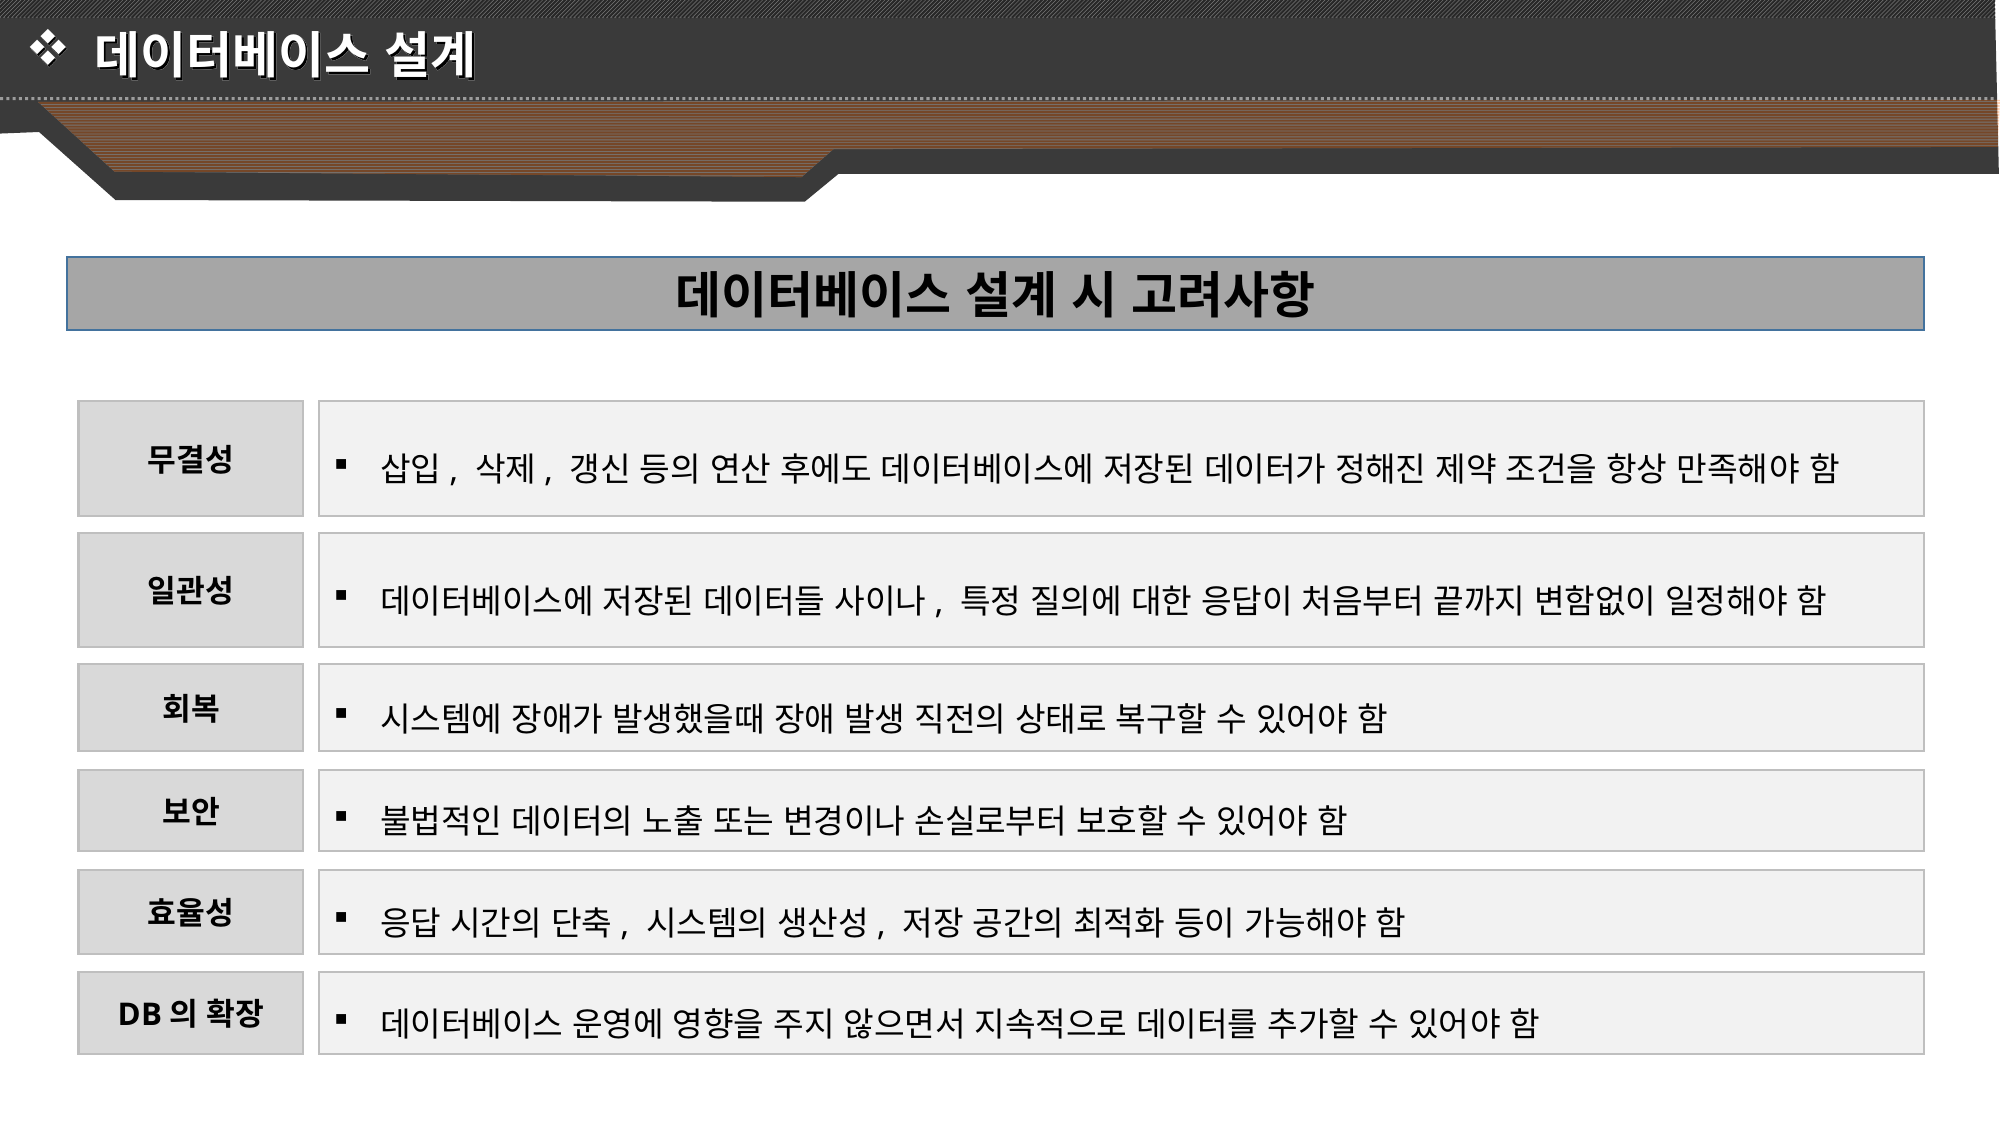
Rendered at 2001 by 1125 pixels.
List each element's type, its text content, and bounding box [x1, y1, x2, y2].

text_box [0, 98, 2000, 178]
text_box 무결성 [77, 400, 304, 517]
text_box 삽입, 삭제, 갱신 등의 연산 후에도 데이터베이스에 저장된 데이터가 정해진 제약 조건을 항상 만족해야 함 [318, 400, 1925, 517]
text_box [90, 178, 834, 202]
text_box 데이터베이스 운영에 영향을 주지 않으면서 지속적으로 데이터를 추가할 수 있어야 함 [318, 971, 1925, 1055]
text_box 시스템에 장애가 발생했을때 장애 발생 직전의 상태로 복구할 수 있어야 함 [318, 663, 1925, 752]
text_box 응답 시간의 단축, 시스템의 생산성, 저장 공간의 최적화 등이 가능해야 함 [318, 869, 1925, 955]
text_box 불법적인 데이터의 노출 또는 변경이나 손실로부터 보호할 수 있어야 함 [318, 769, 1925, 852]
text_box [0, 18, 1998, 98]
text_box DB의 확장 [77, 971, 304, 1055]
text_box 데이터베이스에 저장된 데이터들 사이나, 특정 질의에 대한 응답이 처음부터 끝까지 변함없이 일정해야 함 [318, 532, 1925, 648]
text_box 데이터베이스 설계 시 고려사항 [66, 256, 1925, 331]
text_box 일관성 [77, 532, 304, 648]
text_box 회복 [77, 663, 304, 752]
text_box 데이터베이스 설계 [10, 15, 1000, 91]
text_box [0, 0, 1996, 18]
text_box 보안 [77, 769, 304, 852]
text_box 효율성 [77, 869, 304, 955]
